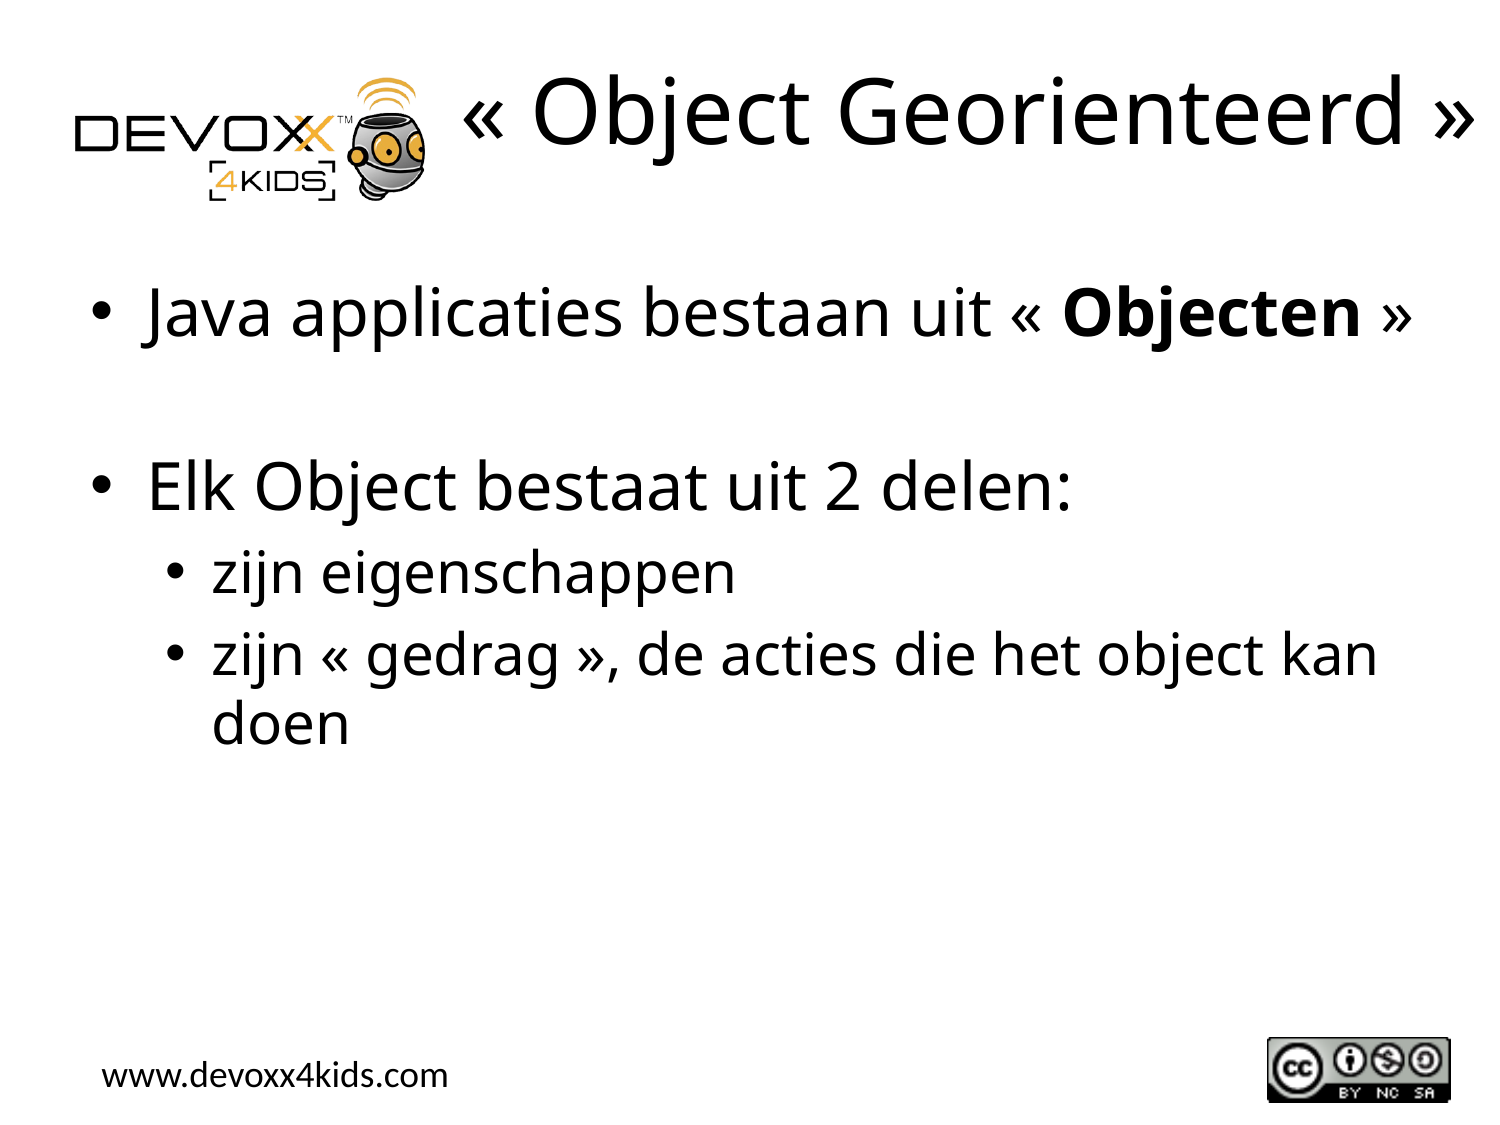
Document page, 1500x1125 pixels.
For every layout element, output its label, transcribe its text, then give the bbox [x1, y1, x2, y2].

list Java applicaties bestaan uit « Objecten » Elk Object bestaat uit 2 delen: zijn eigenschappen zijn « gedrag », de acties die het object kan doen [75, 262, 1459, 1005]
picture [75, 77, 425, 201]
title « Object Georienteerd » [439, 45, 1500, 233]
picture [1267, 1037, 1451, 1103]
